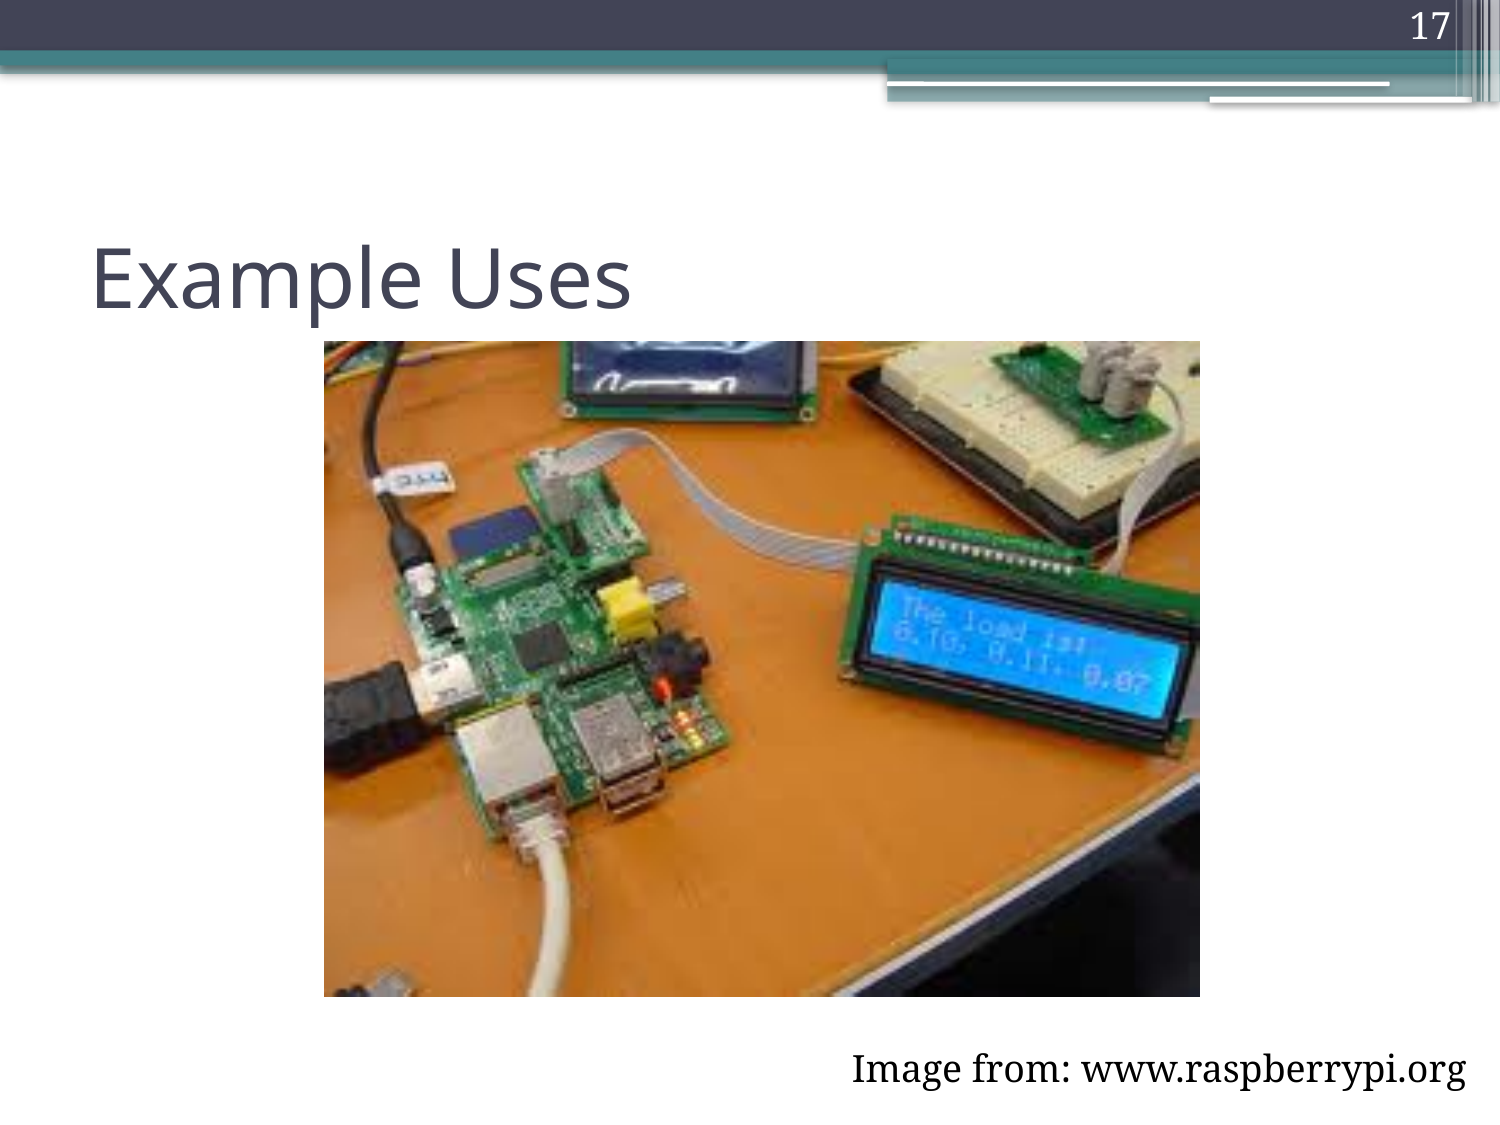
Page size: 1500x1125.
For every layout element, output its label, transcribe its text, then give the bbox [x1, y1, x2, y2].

picture [324, 340, 1201, 997]
text_box Image from: www.raspberrypi.org [837, 1037, 1482, 1098]
slide_number 17 [1341, 0, 1466, 61]
title Example Uses [75, 187, 1425, 363]
